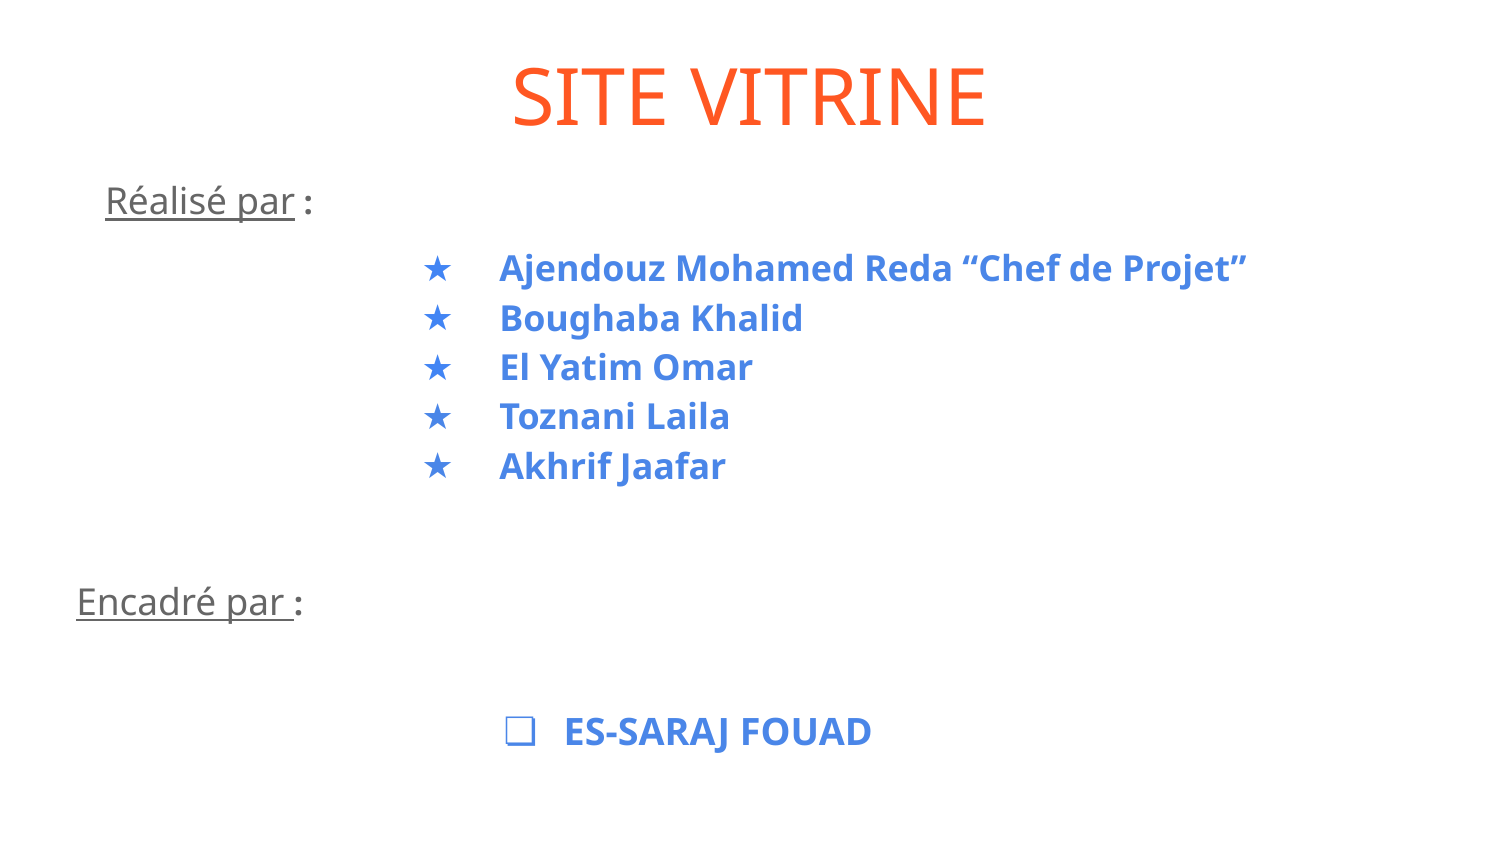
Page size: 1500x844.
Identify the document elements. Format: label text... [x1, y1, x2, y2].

list Réalisé par : Ajendouz Mohamed Reda “Chef de Projet” Boughaba Khalid El Yatim Omar Toznani Laila Akhrif Jaafar Encadré par : ES-SARAJ FOUAD [51, 156, 1485, 772]
title SITE VITRINE [426, 28, 1074, 156]
